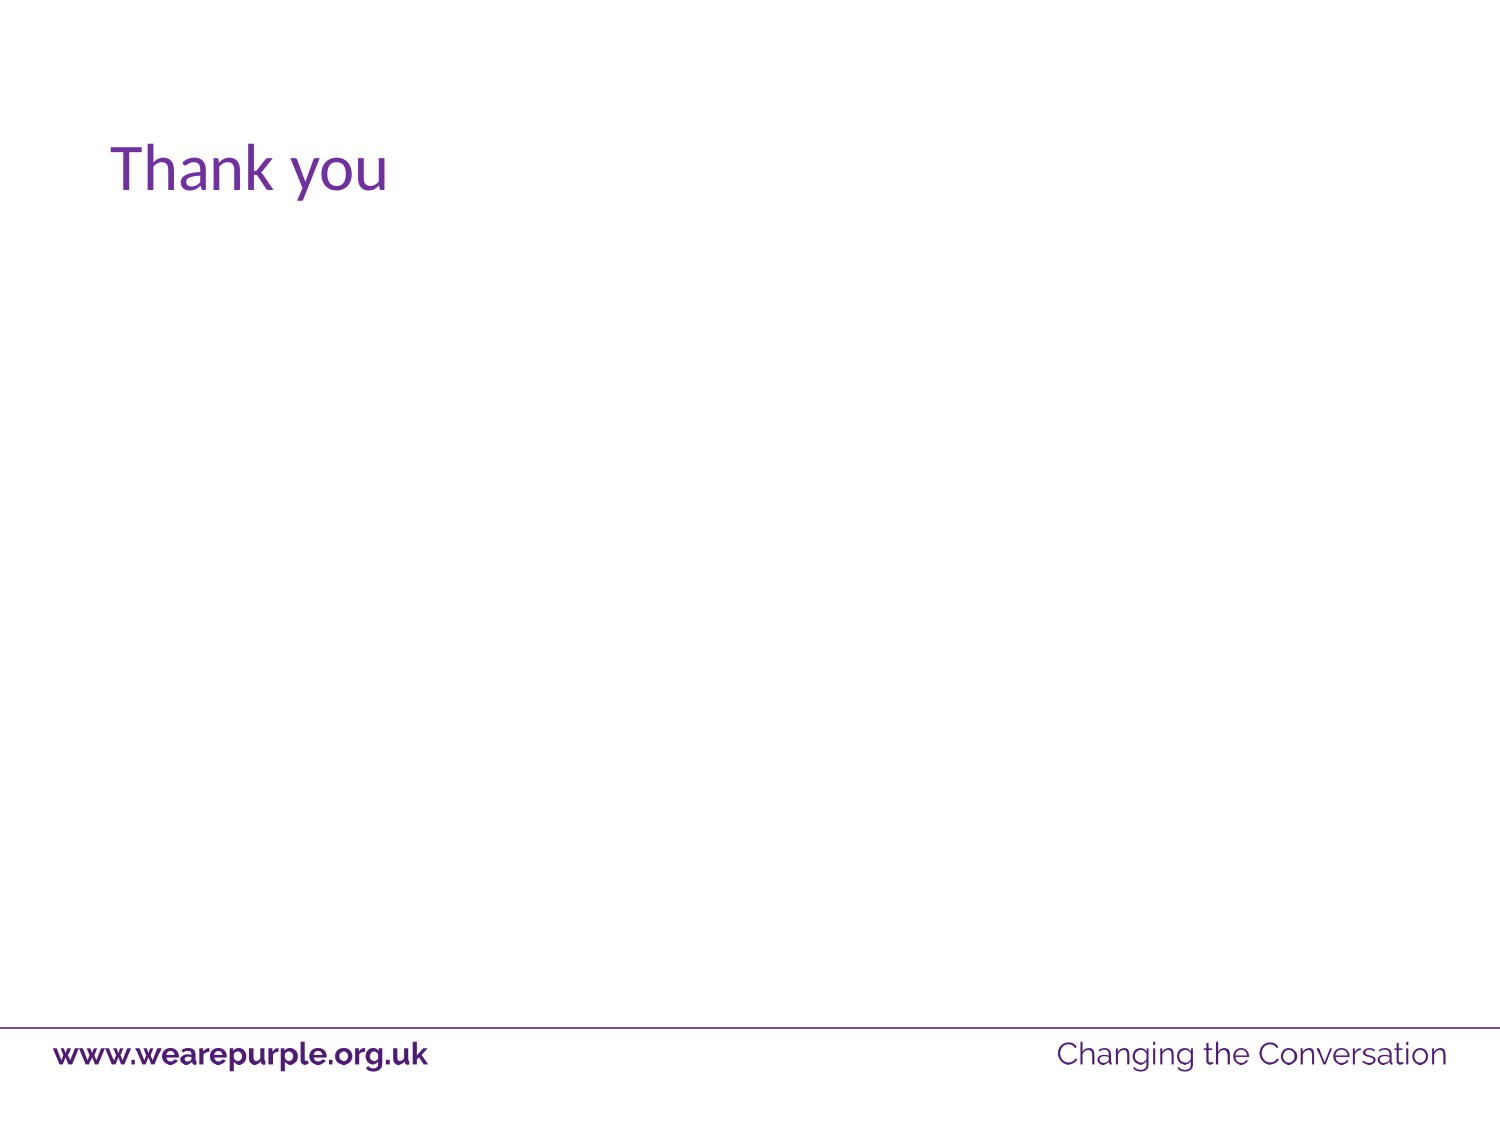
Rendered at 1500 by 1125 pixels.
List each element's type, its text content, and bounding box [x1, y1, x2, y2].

title Thank you [102, 59, 1398, 278]
picture [0, 1003, 1500, 1093]
